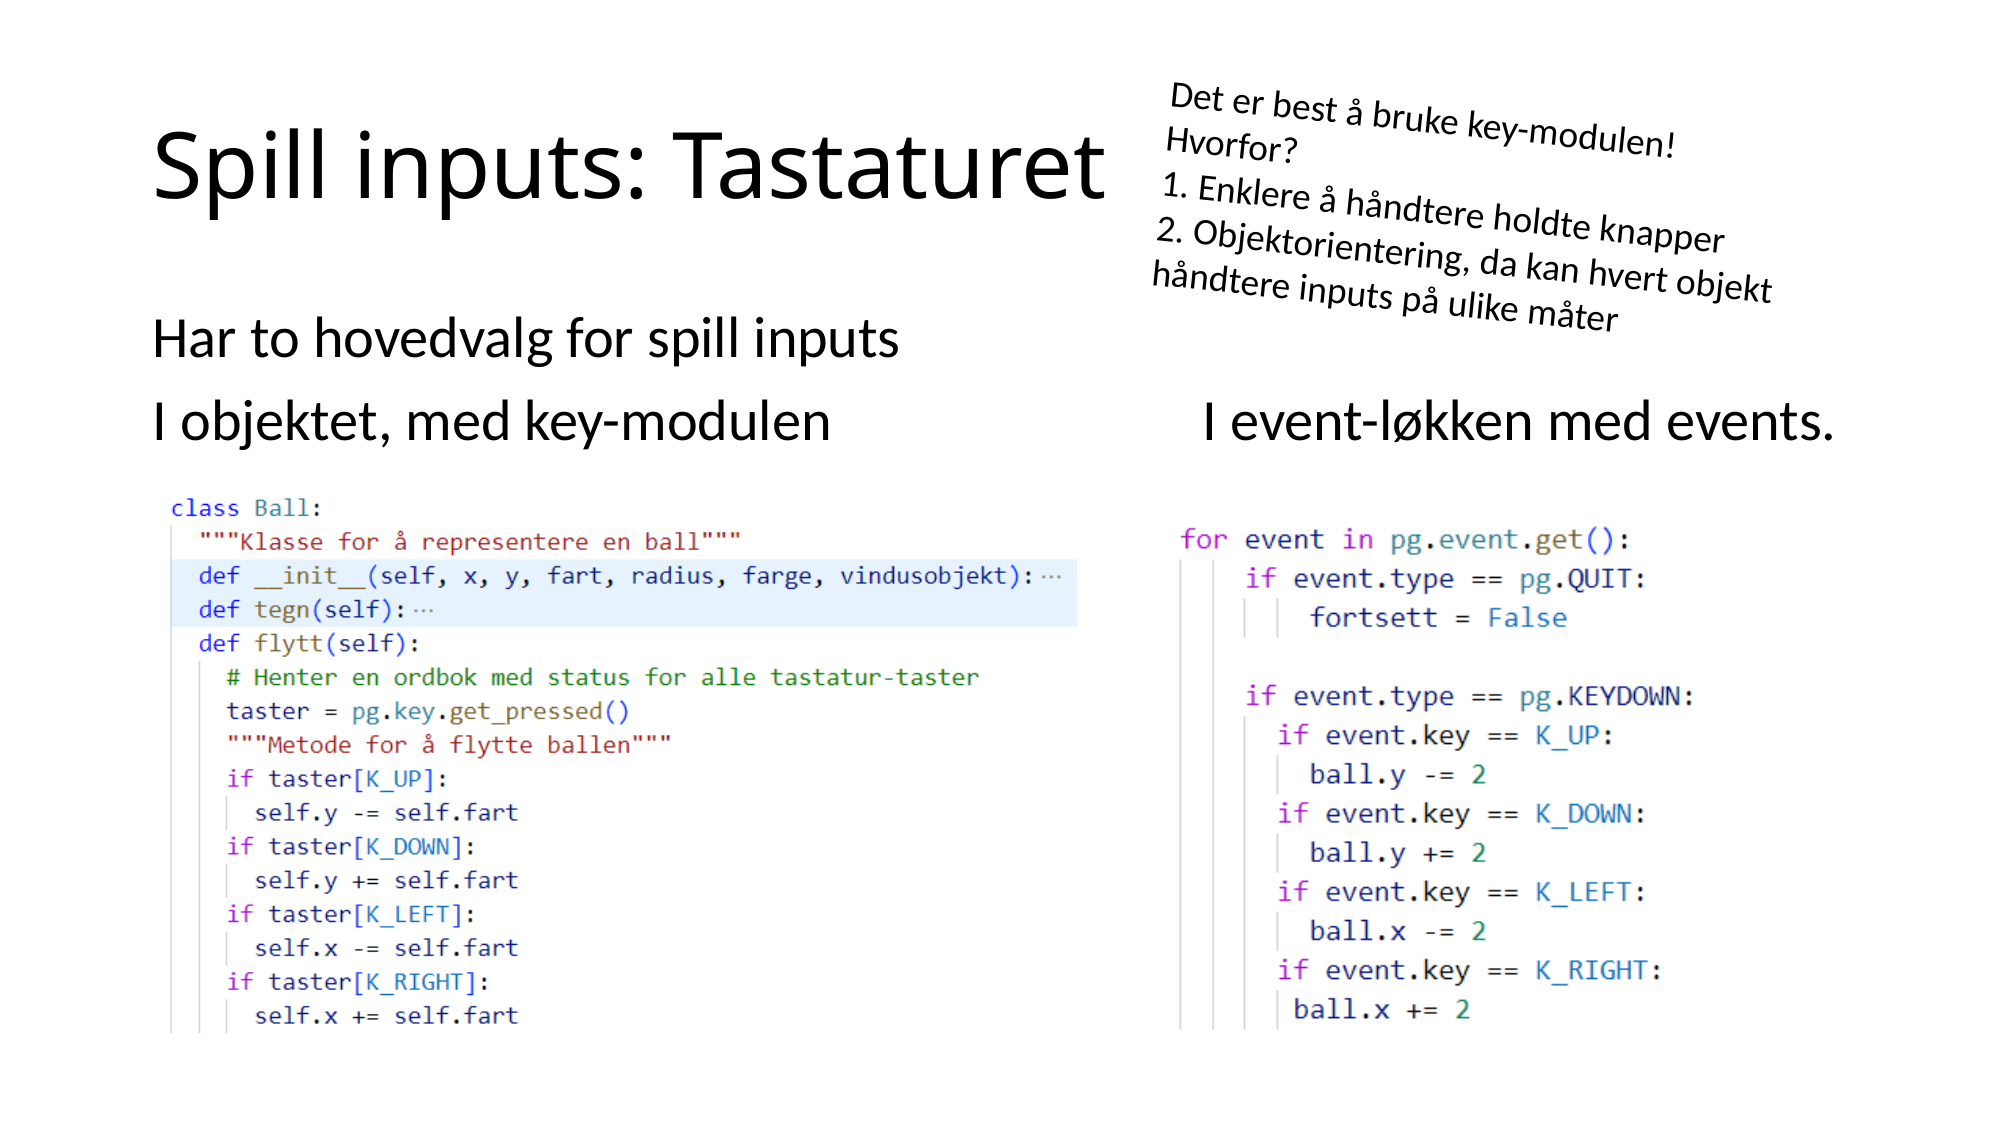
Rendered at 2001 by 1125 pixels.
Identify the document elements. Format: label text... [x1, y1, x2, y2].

title Spill inputs: Tastaturet [1161, 59, 1863, 133]
list Har to hovedvalg for spill inputs I objektet, med key-modulen I event-løkken med events. [137, 299, 1863, 1014]
picture [1175, 519, 1775, 1061]
text_box Det er best å bruke key-modulen! Hvorfor? 1. Enklere å håndtere holdte knapper 2. Objektorientering, da kan hvert objekt håndtere inputs på ulike måter [1134, 59, 1916, 378]
picture [161, 485, 1077, 1036]
title Spill inputs: Tastaturet [137, 59, 1159, 278]
